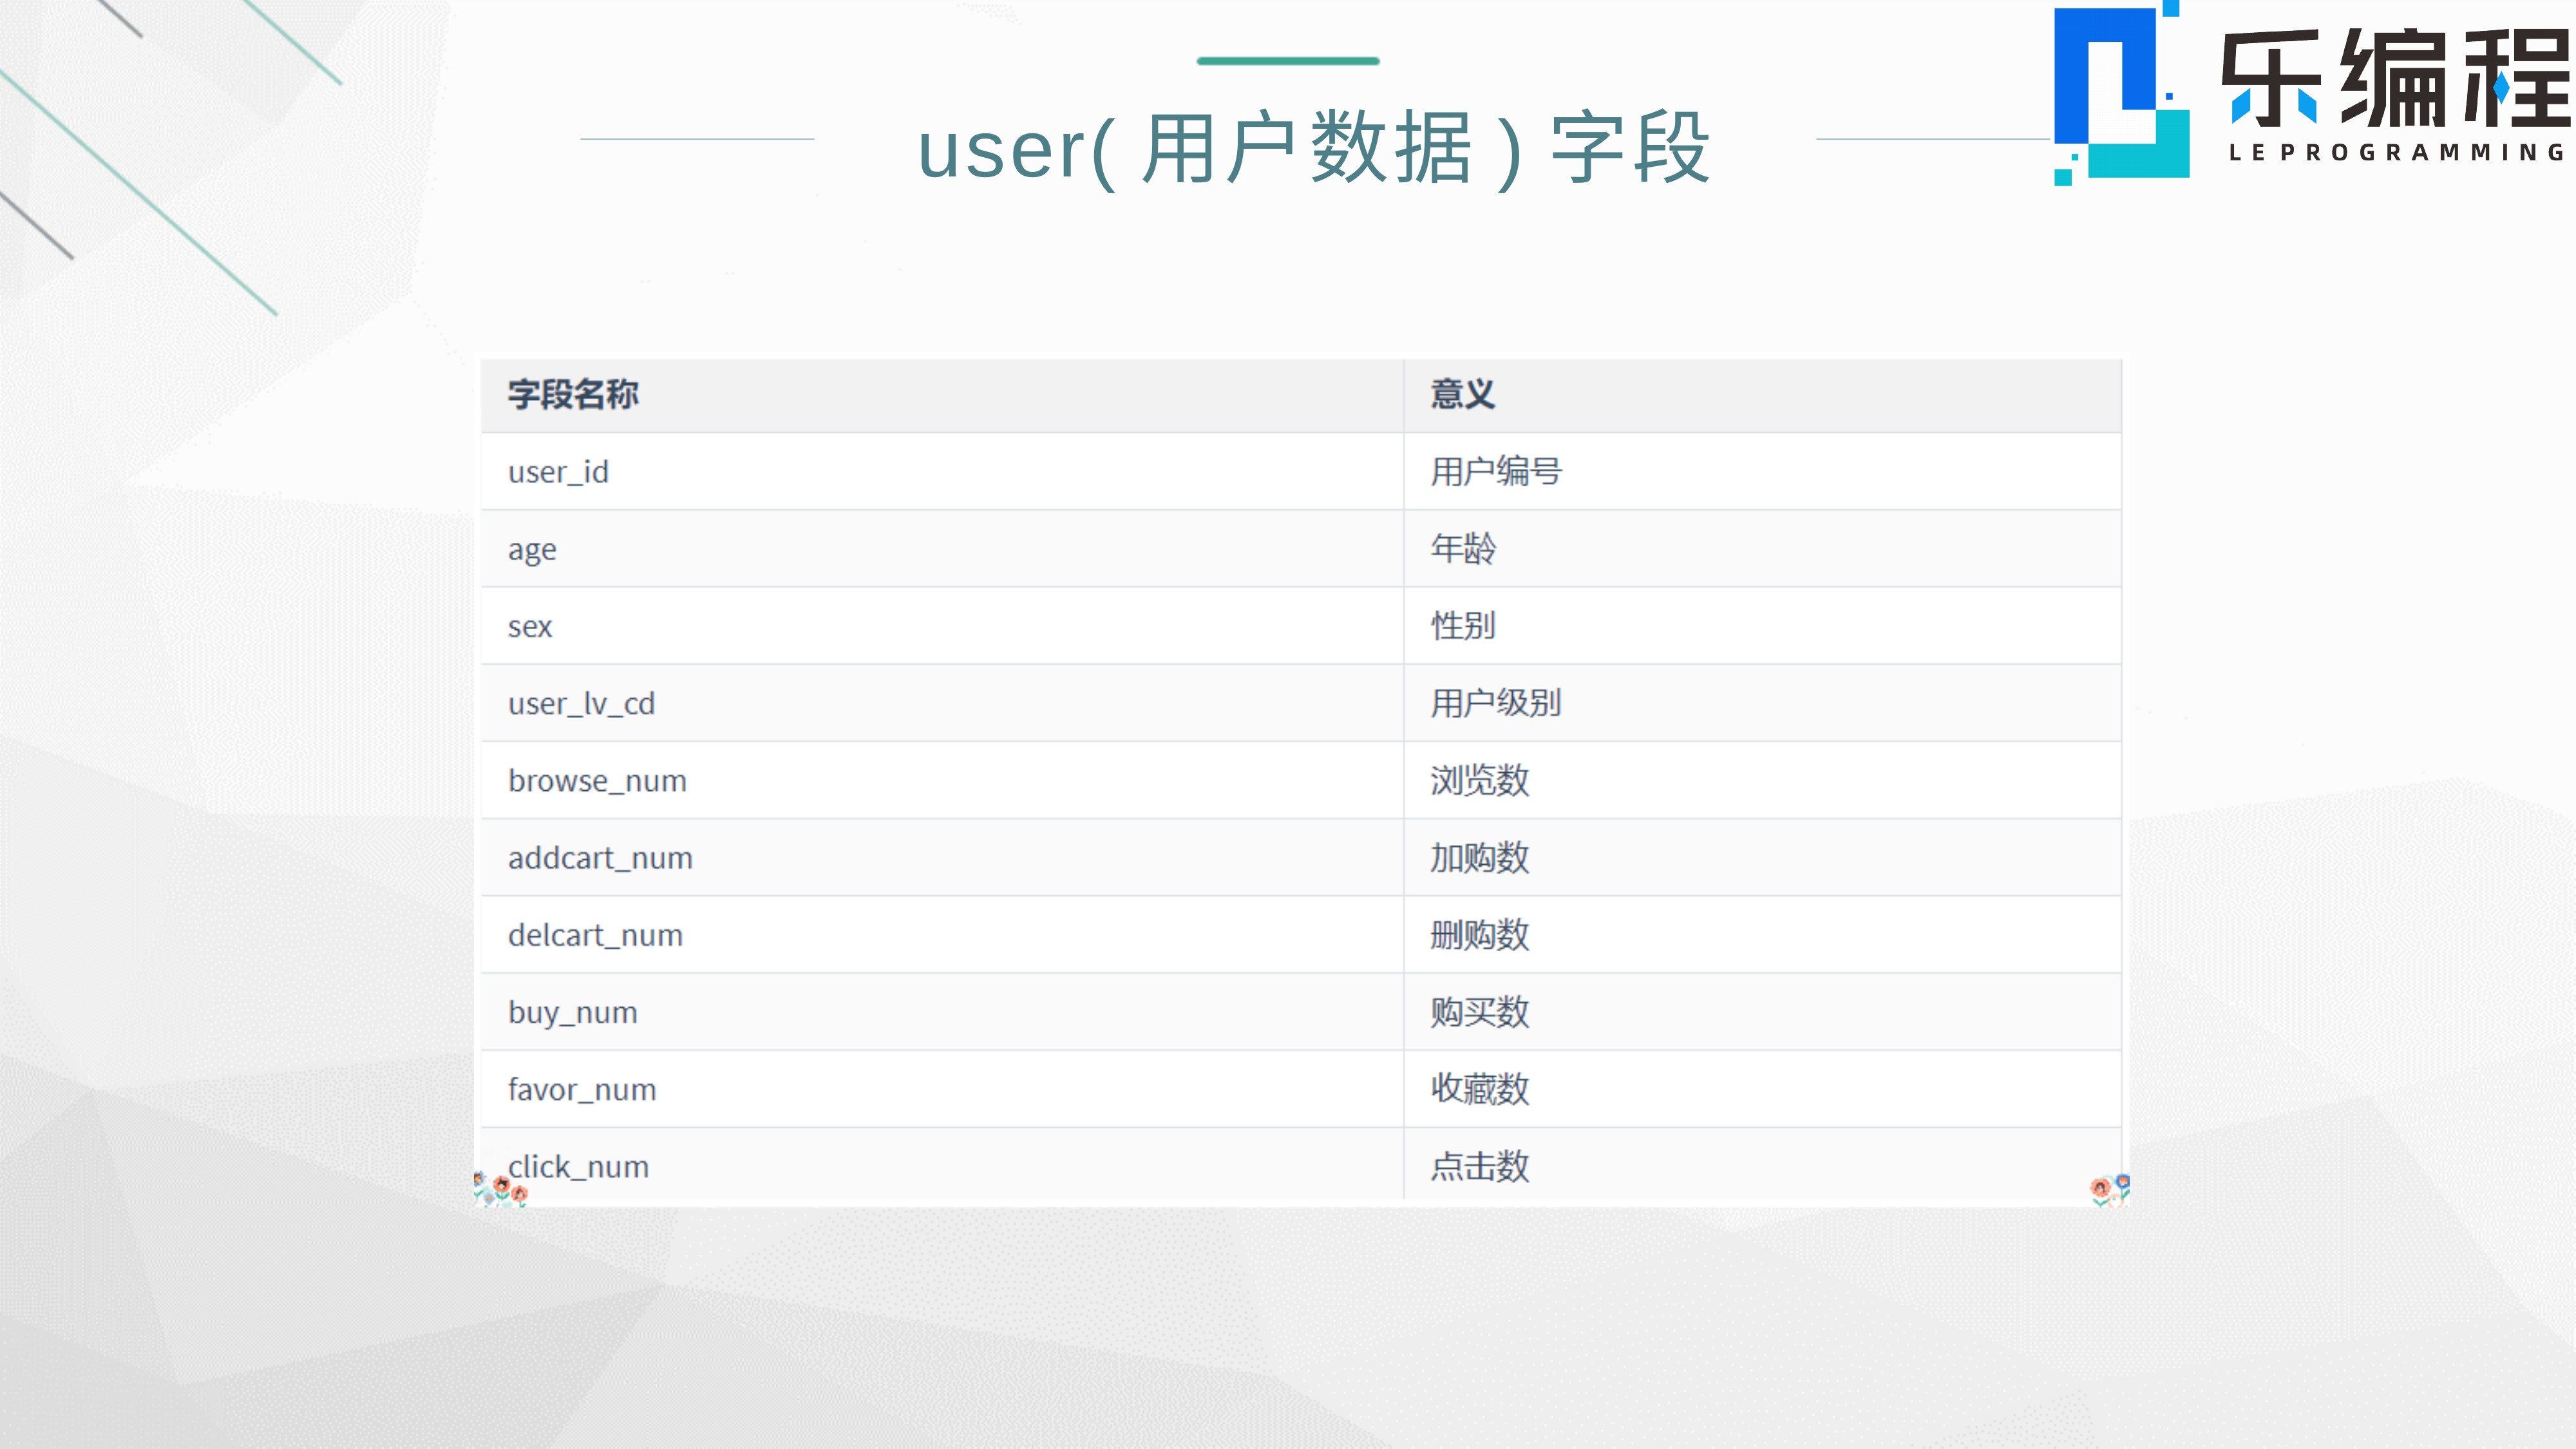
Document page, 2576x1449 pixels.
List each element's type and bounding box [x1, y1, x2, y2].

text_box [580, 91, 2050, 199]
picture [0, 0, 2576, 1449]
